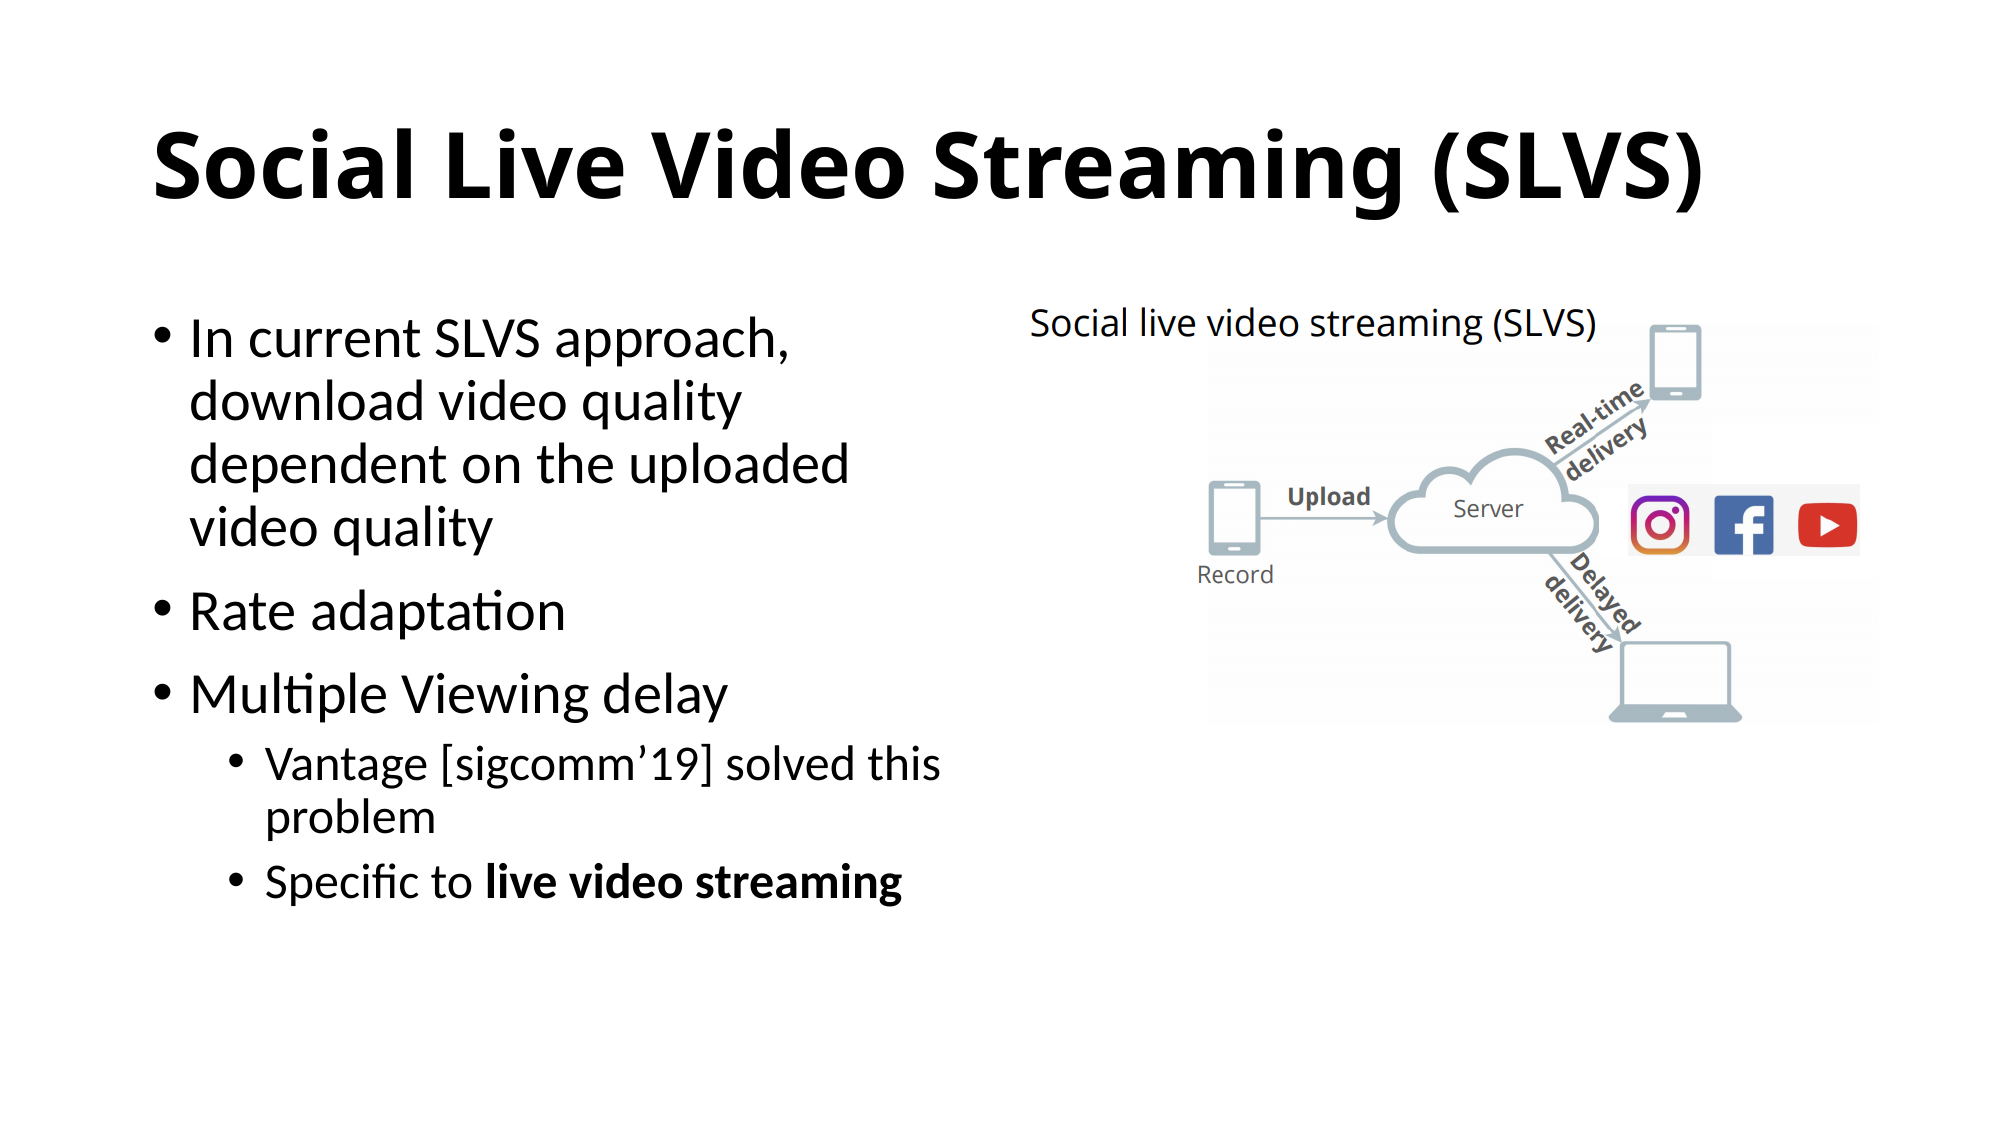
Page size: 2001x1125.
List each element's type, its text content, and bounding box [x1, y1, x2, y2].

list In current SLVS approach, download video quality dependent on the uploaded video quality Rate adaptation Multiple Viewing delay Vantage [sigcomm’19] solved this problem Specific to live video streaming [137, 299, 988, 1014]
title Social Live Video Streaming (SLVS) [137, 59, 1863, 278]
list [1028, 299, 1879, 740]
